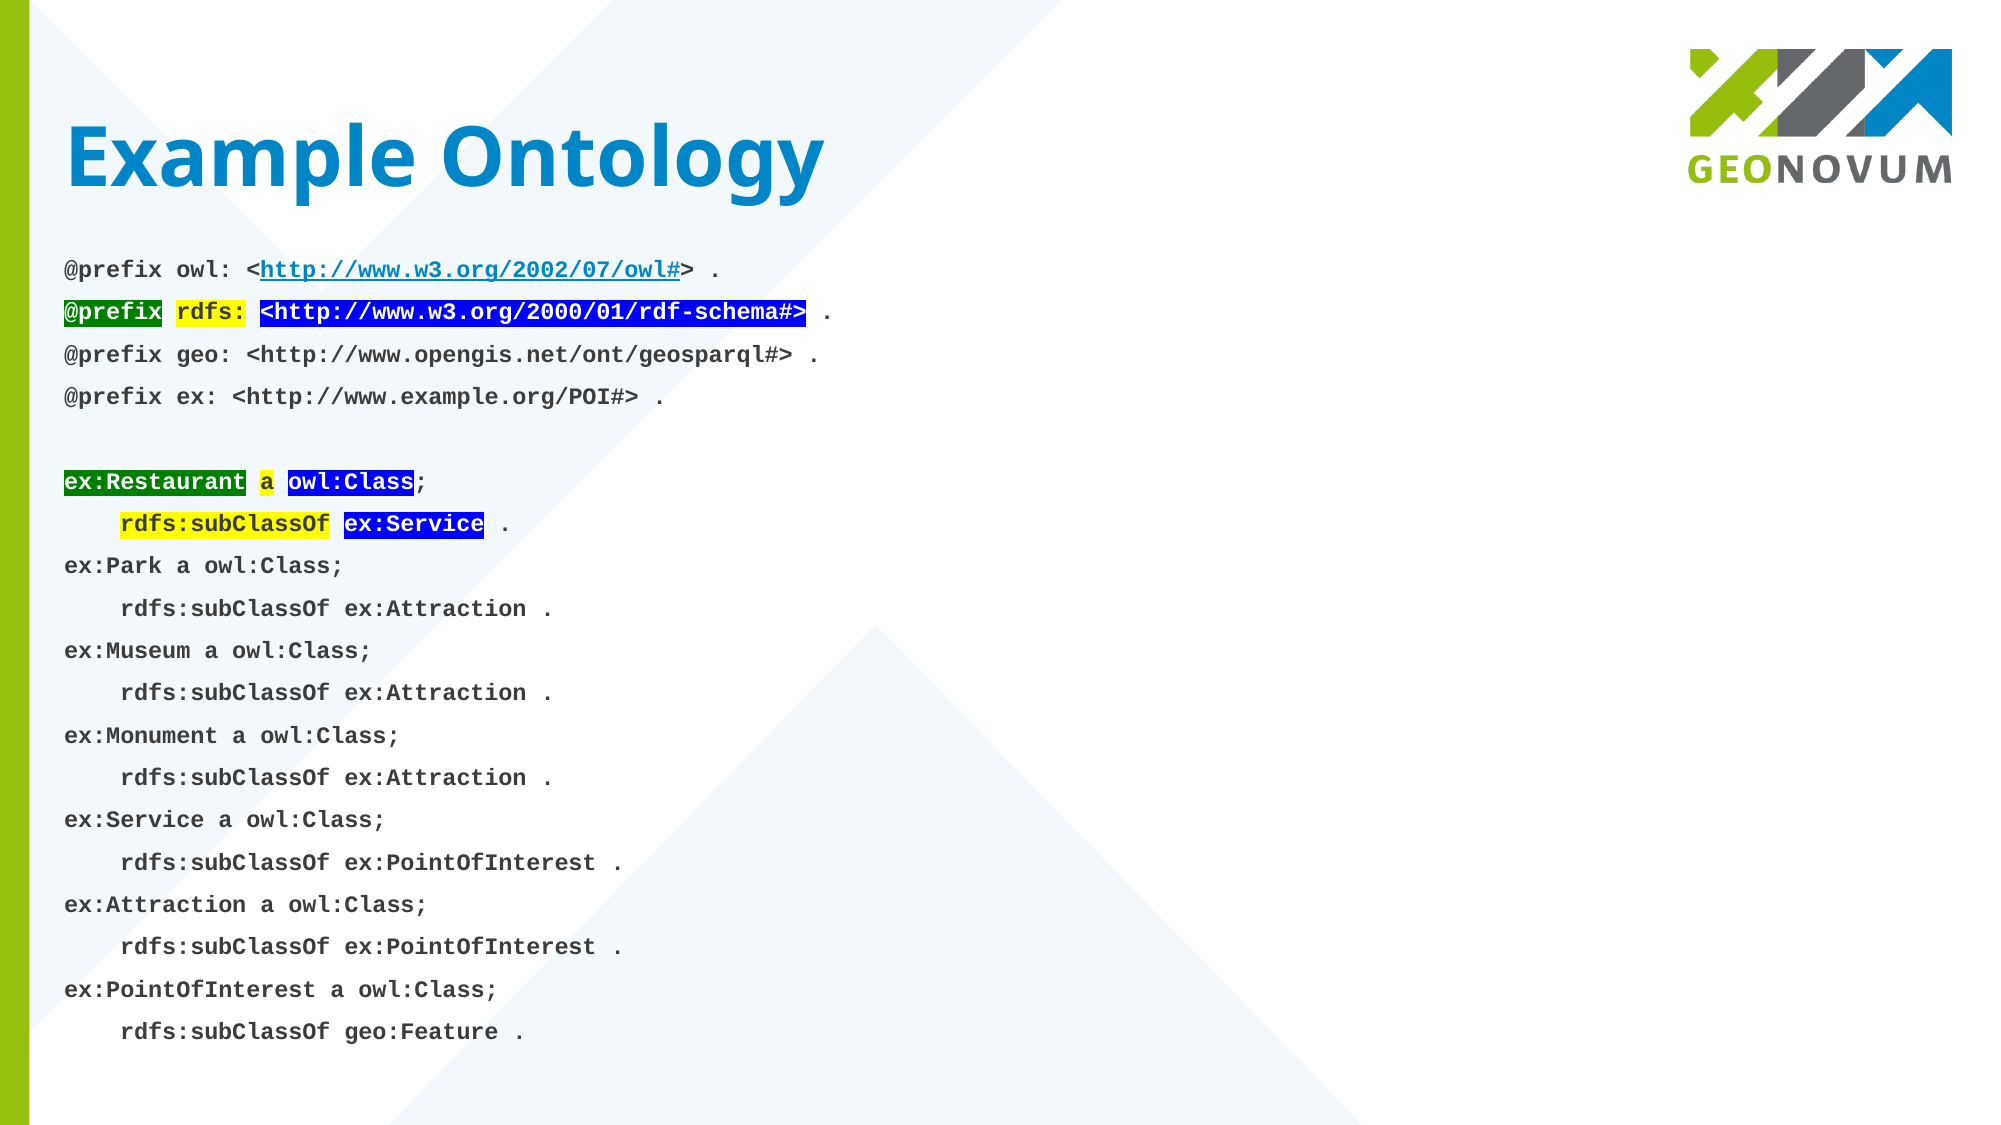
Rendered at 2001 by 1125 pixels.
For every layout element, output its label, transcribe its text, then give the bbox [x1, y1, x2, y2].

list @prefix owl: <http://www.w3.org/2002/07/owl#> . @prefix rdfs: <http://www.w3.org/2000/01/rdf-schema#> . @prefix geo: <http://www.opengis.net/ont/geosparql#> . @prefix ex: <http://www.example.org/POI#> . ex:Restaurant a owl:Class; rdfs:subClassOf ex:Service . ex:Park a owl:Class; rdfs:subClassOf ex:Attraction . ex:Museum a owl:Class; rdfs:subClassOf ex:Attraction . ex:Monument a owl:Class; rdfs:subClassOf ex:Attraction . ex:Service a owl:Class; rdfs:subClassOf ex:PointOfInterest . ex:Attraction a owl:Class; rdfs:subClassOf ex:PointOfInterest . ex:PointOfInterest a owl:Class; rdfs:subClassOf geo:Feature . [49, 249, 1951, 1059]
title Example Ontology [49, 0, 1654, 210]
picture [1686, 49, 1955, 186]
